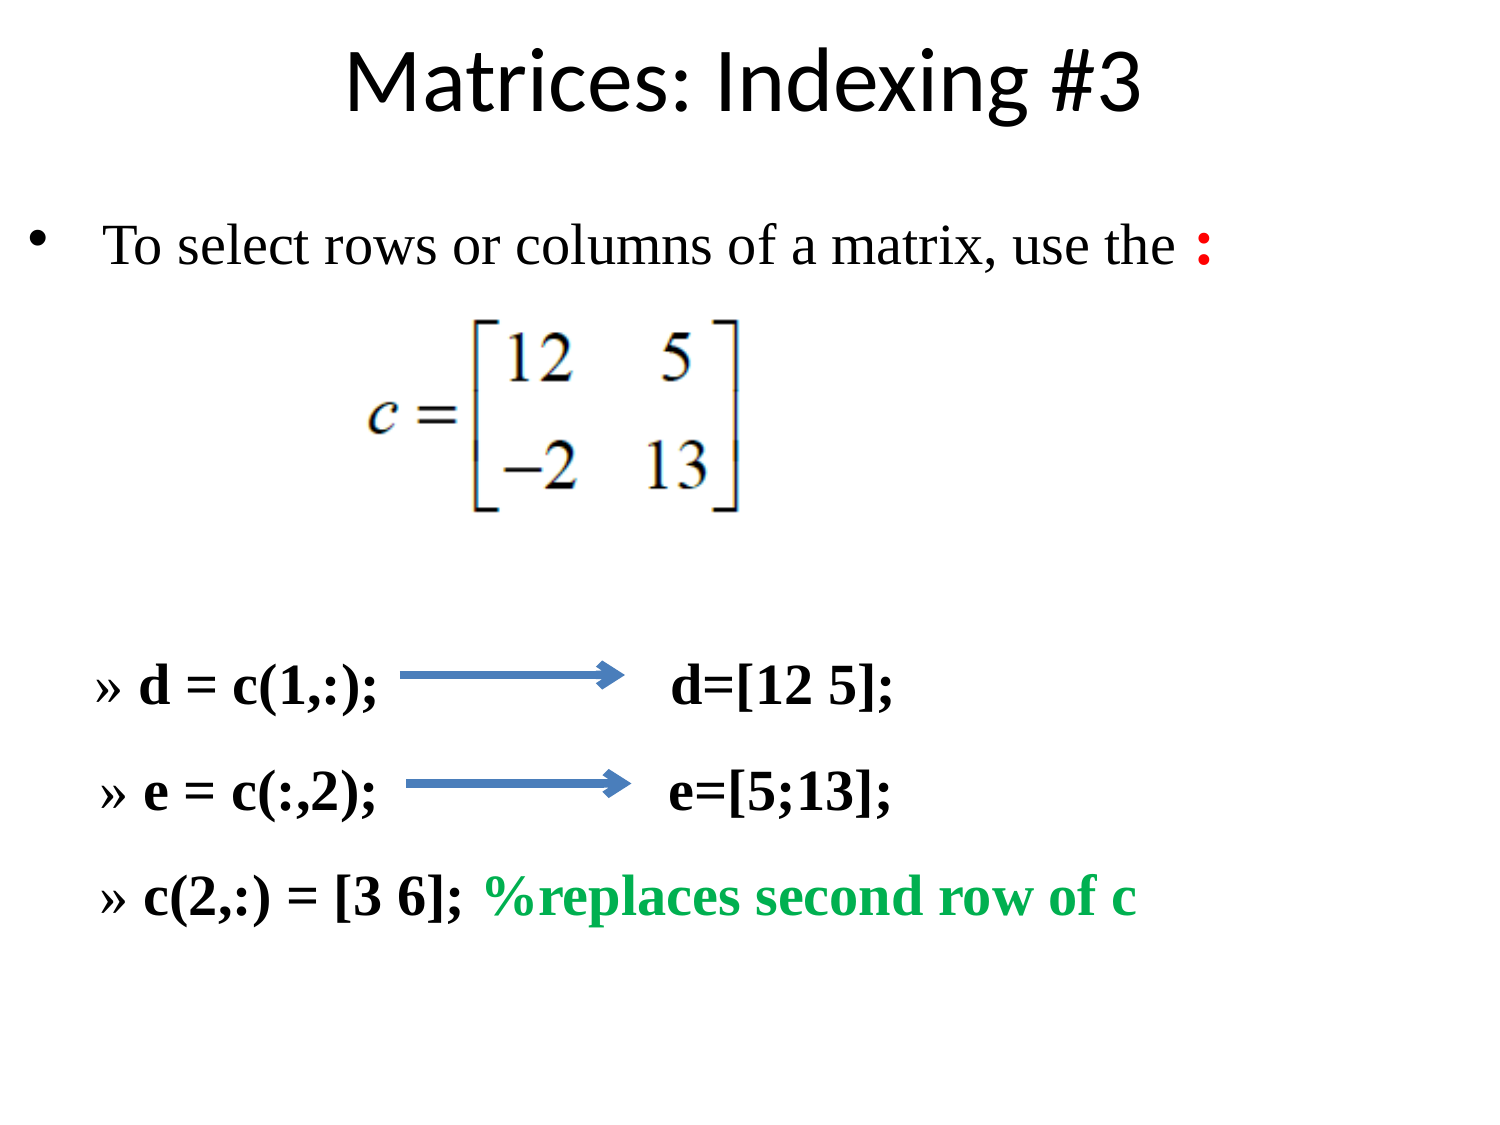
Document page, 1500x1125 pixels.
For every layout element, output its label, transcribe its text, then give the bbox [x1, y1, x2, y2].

picture [359, 312, 751, 523]
text_box To select rows or columns of a matrix, use the : » d = c(1,:); d=[12 5]; » e = c(:,2); e=[5;13]; » c(2,:) = [3 6]; %replaces second row of c [12, 224, 1488, 900]
title Matrices: Indexing #3 [43, 0, 1444, 151]
